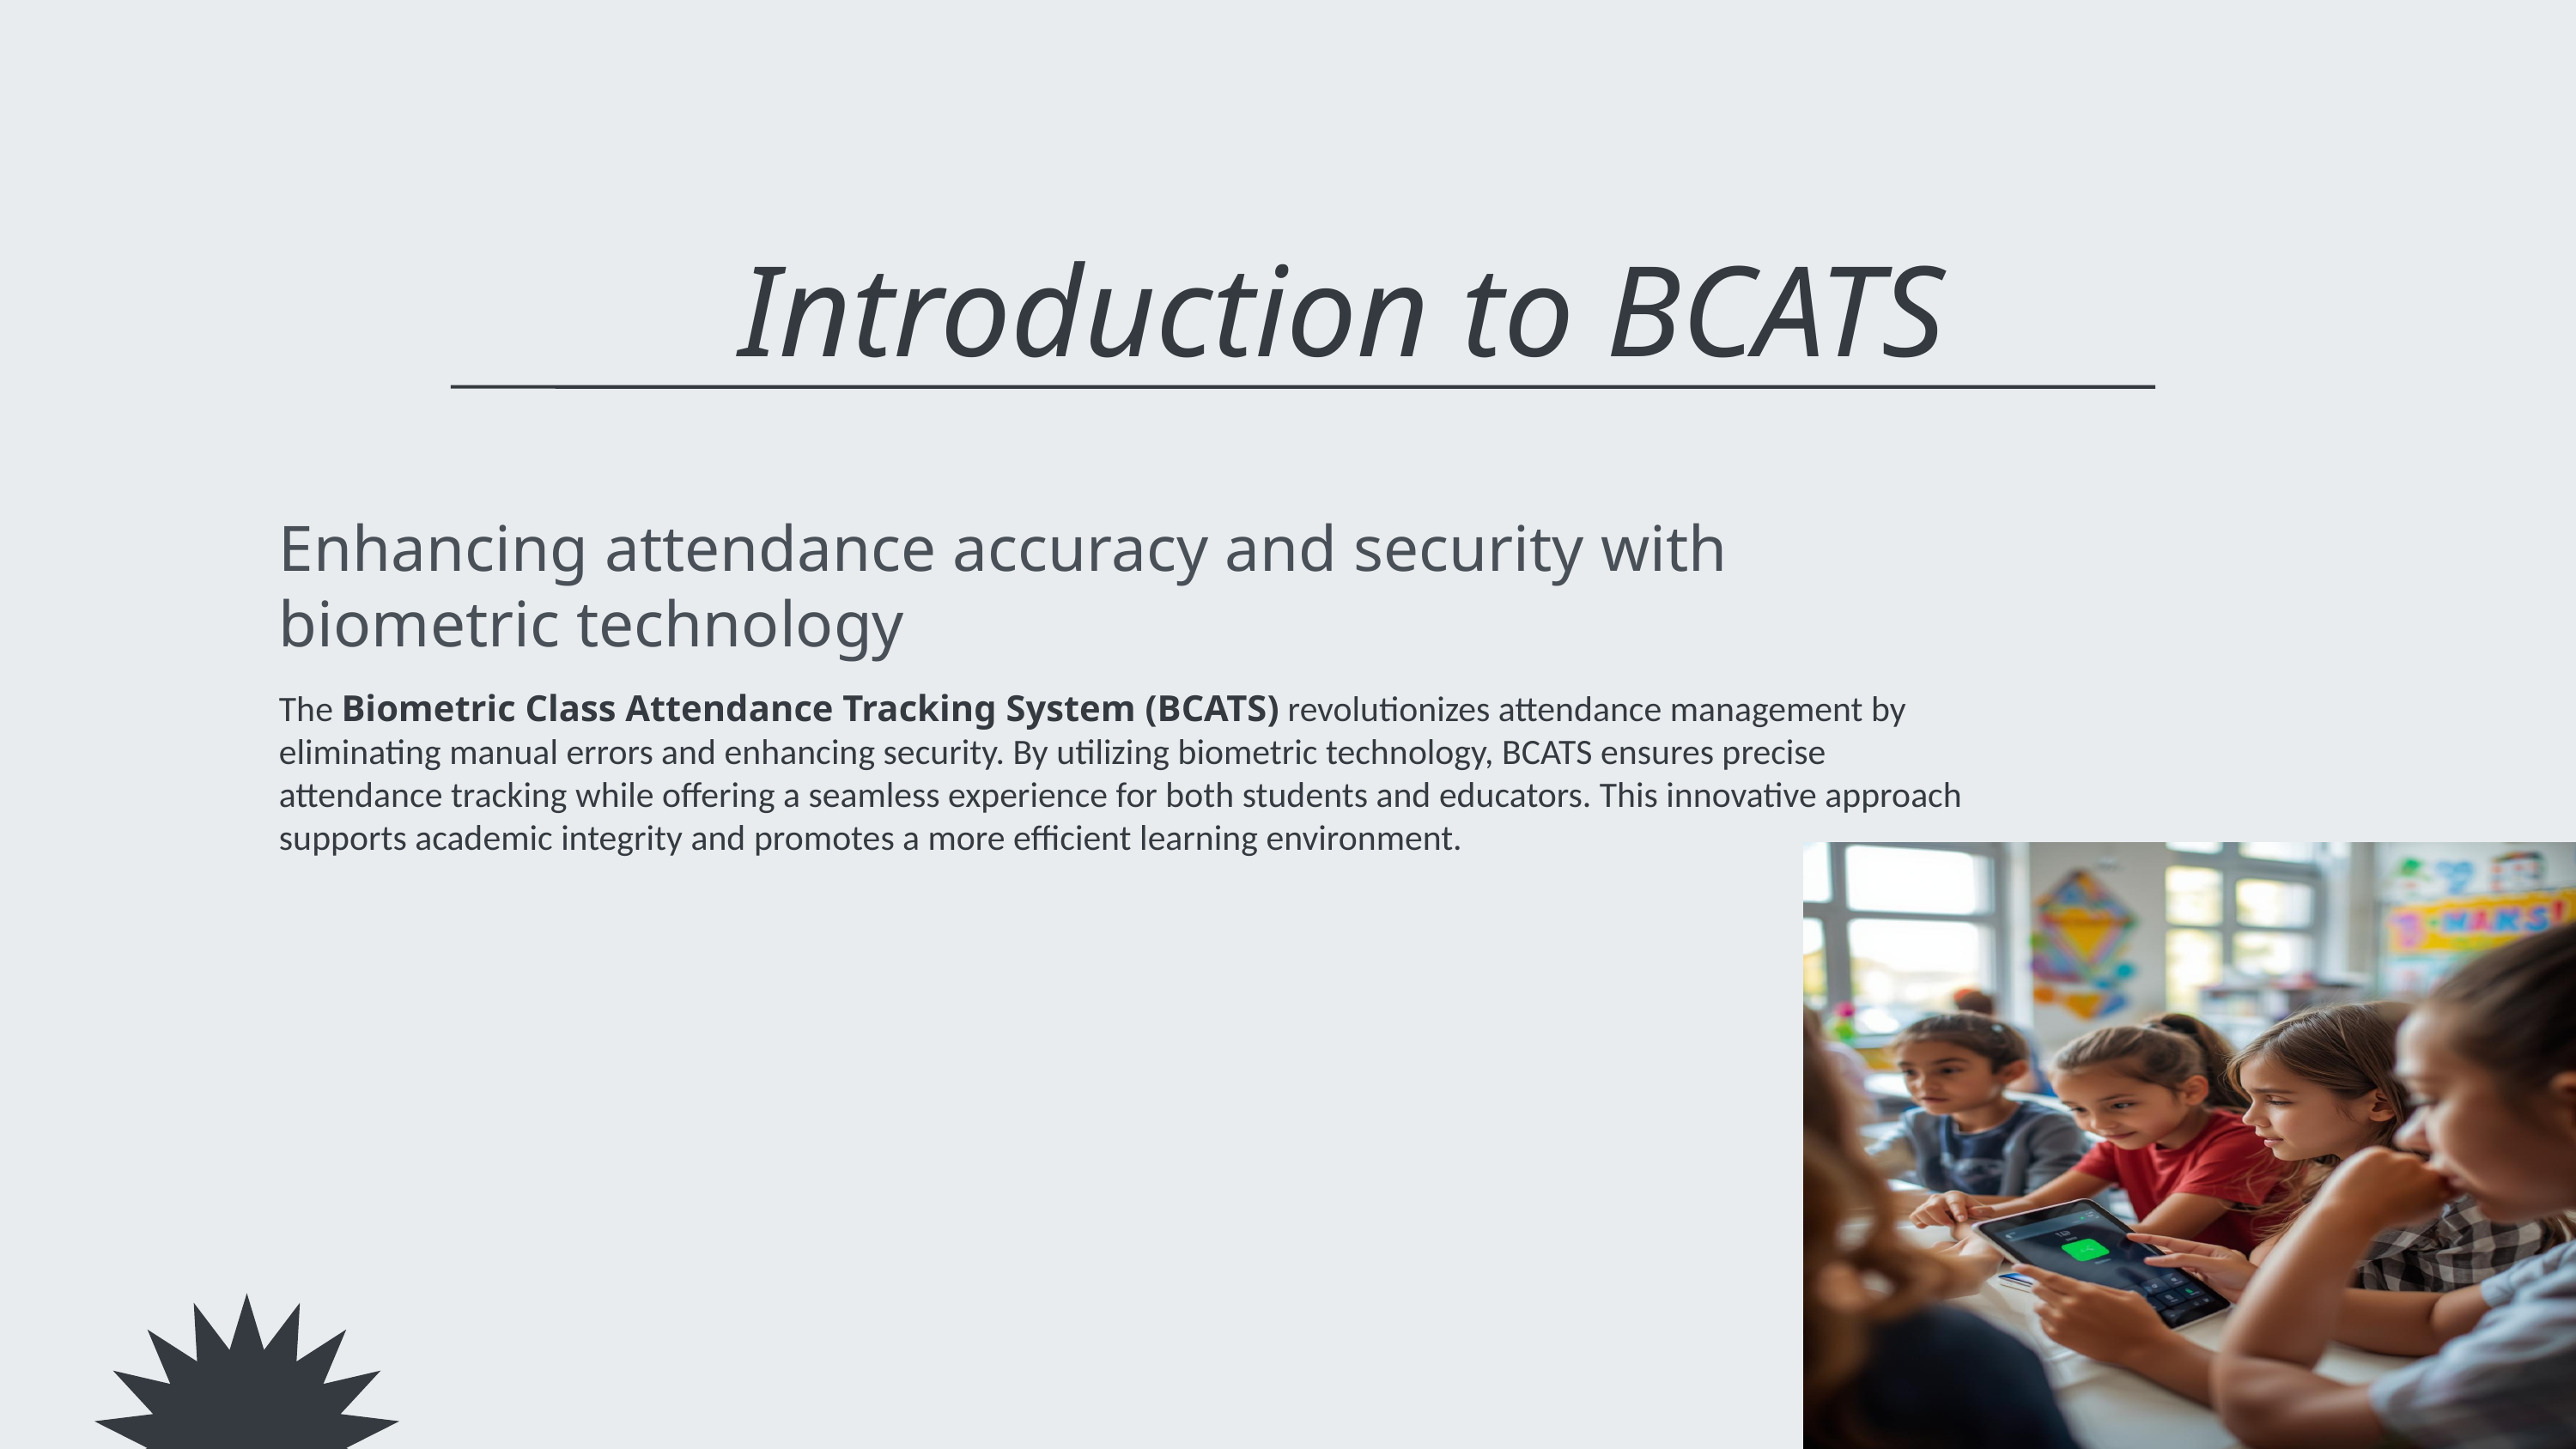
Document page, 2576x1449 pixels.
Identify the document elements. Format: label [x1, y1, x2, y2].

text_box [94, 1293, 400, 1449]
text_box [151, 240, 2533, 1108]
text_box [1802, 841, 2576, 1449]
